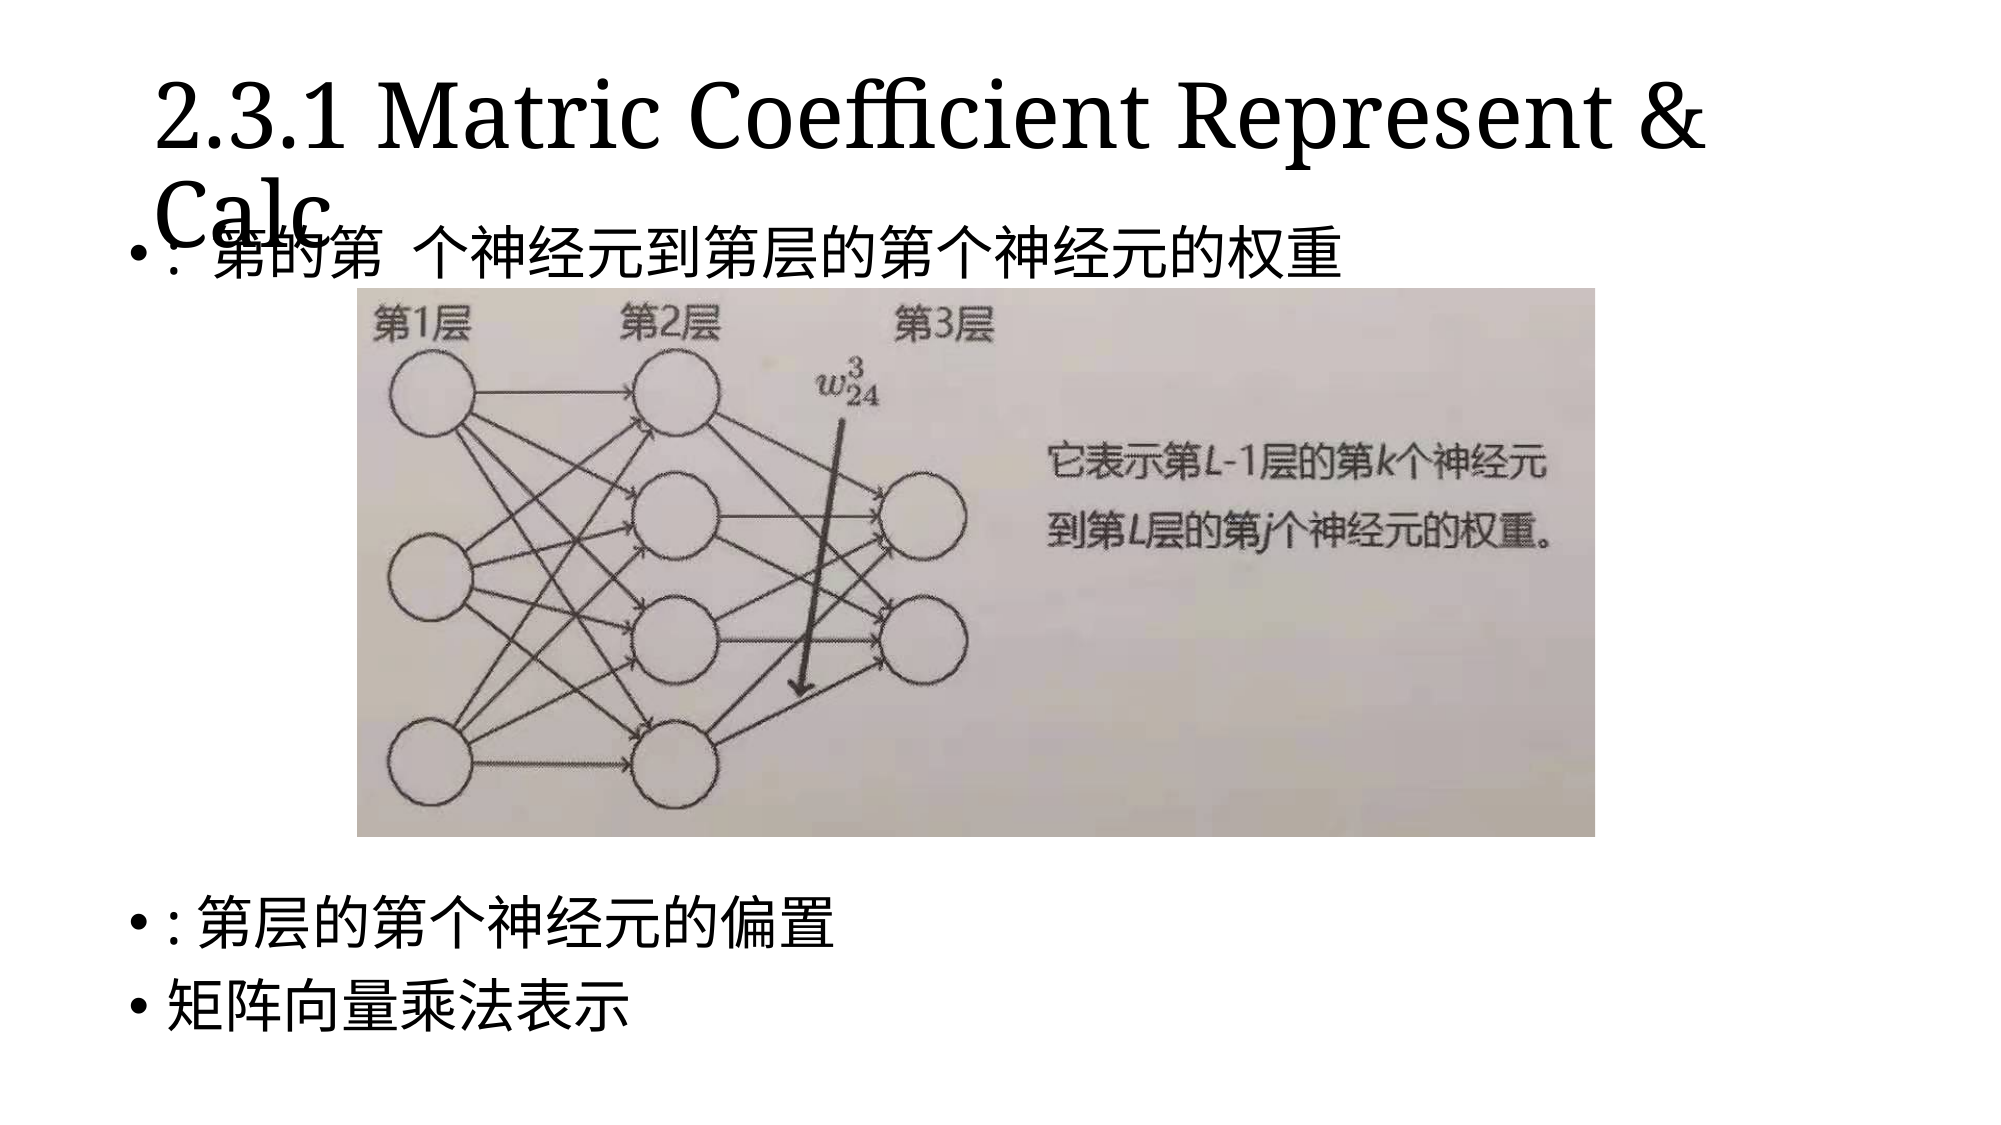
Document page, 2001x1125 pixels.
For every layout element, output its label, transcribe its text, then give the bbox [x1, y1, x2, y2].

picture [357, 288, 1596, 837]
title 2.3.1 Matric Coefficient Represent & Calc [137, 59, 1863, 278]
